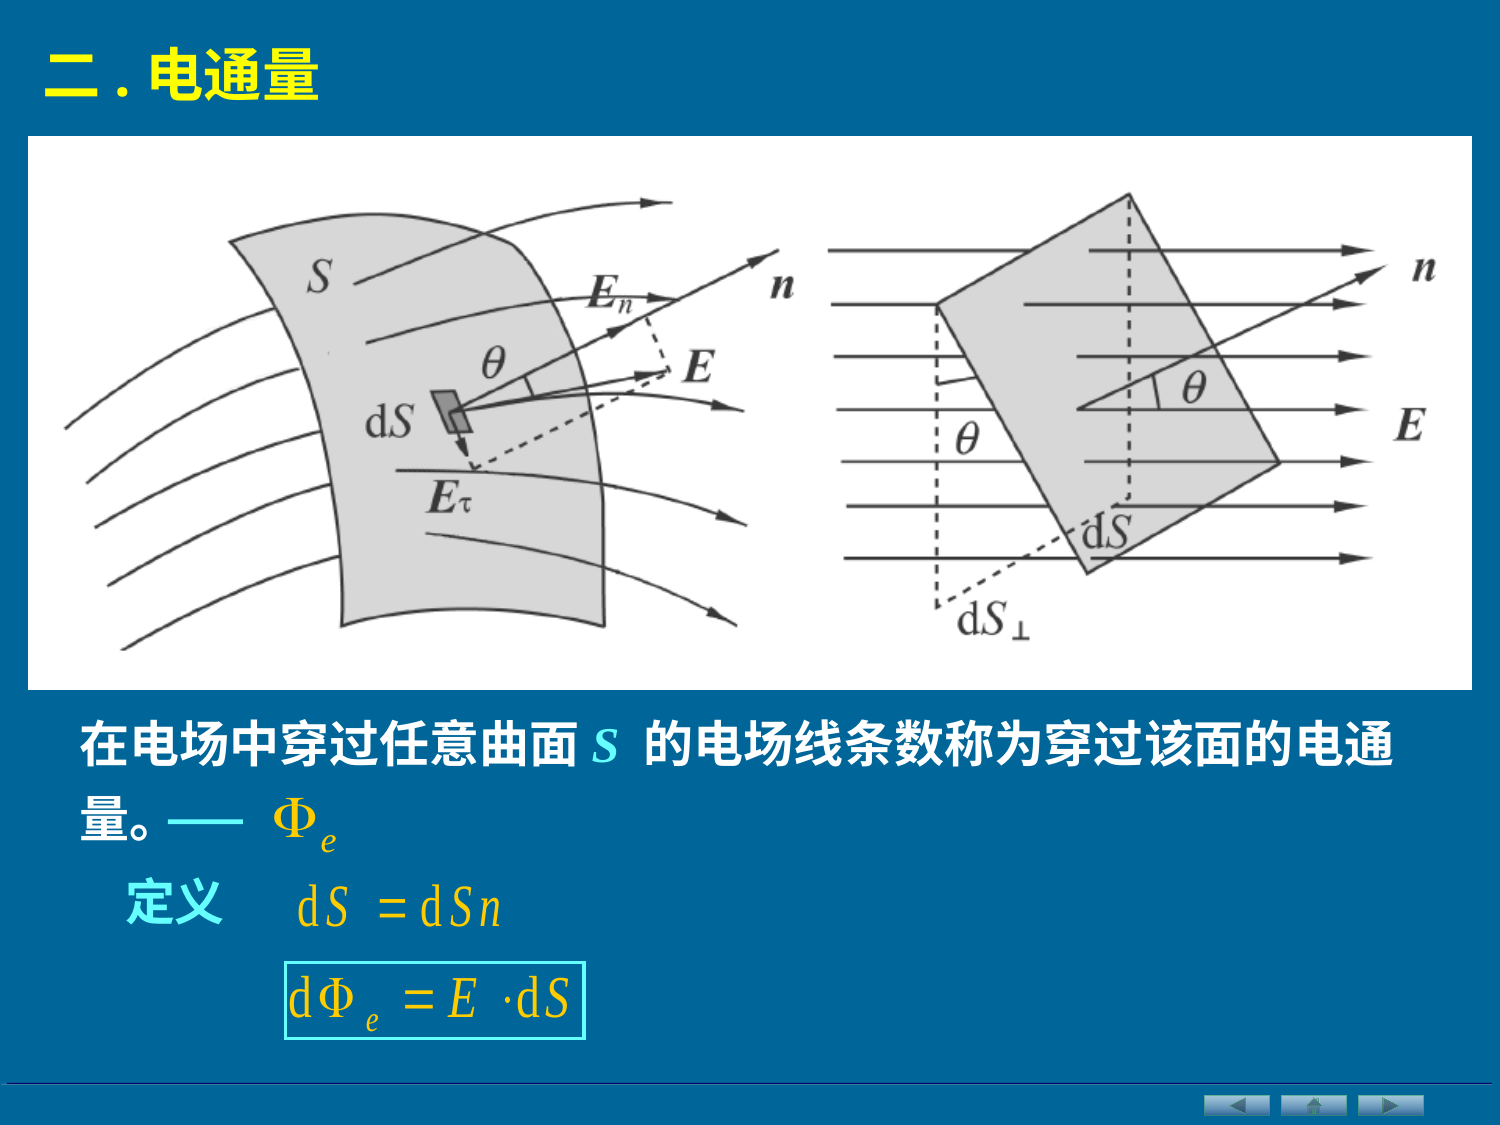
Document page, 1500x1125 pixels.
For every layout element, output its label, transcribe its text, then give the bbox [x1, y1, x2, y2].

text_box 二.电通量 [28, 31, 606, 116]
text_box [286, 963, 583, 1037]
text_box 在电场中穿过任意曲面S 的电场线条数称为穿过该面的电通量。 [64, 697, 1411, 855]
picture [29, 137, 1471, 689]
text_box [294, 872, 513, 932]
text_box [269, 785, 339, 858]
text_box 定义 [110, 862, 338, 938]
